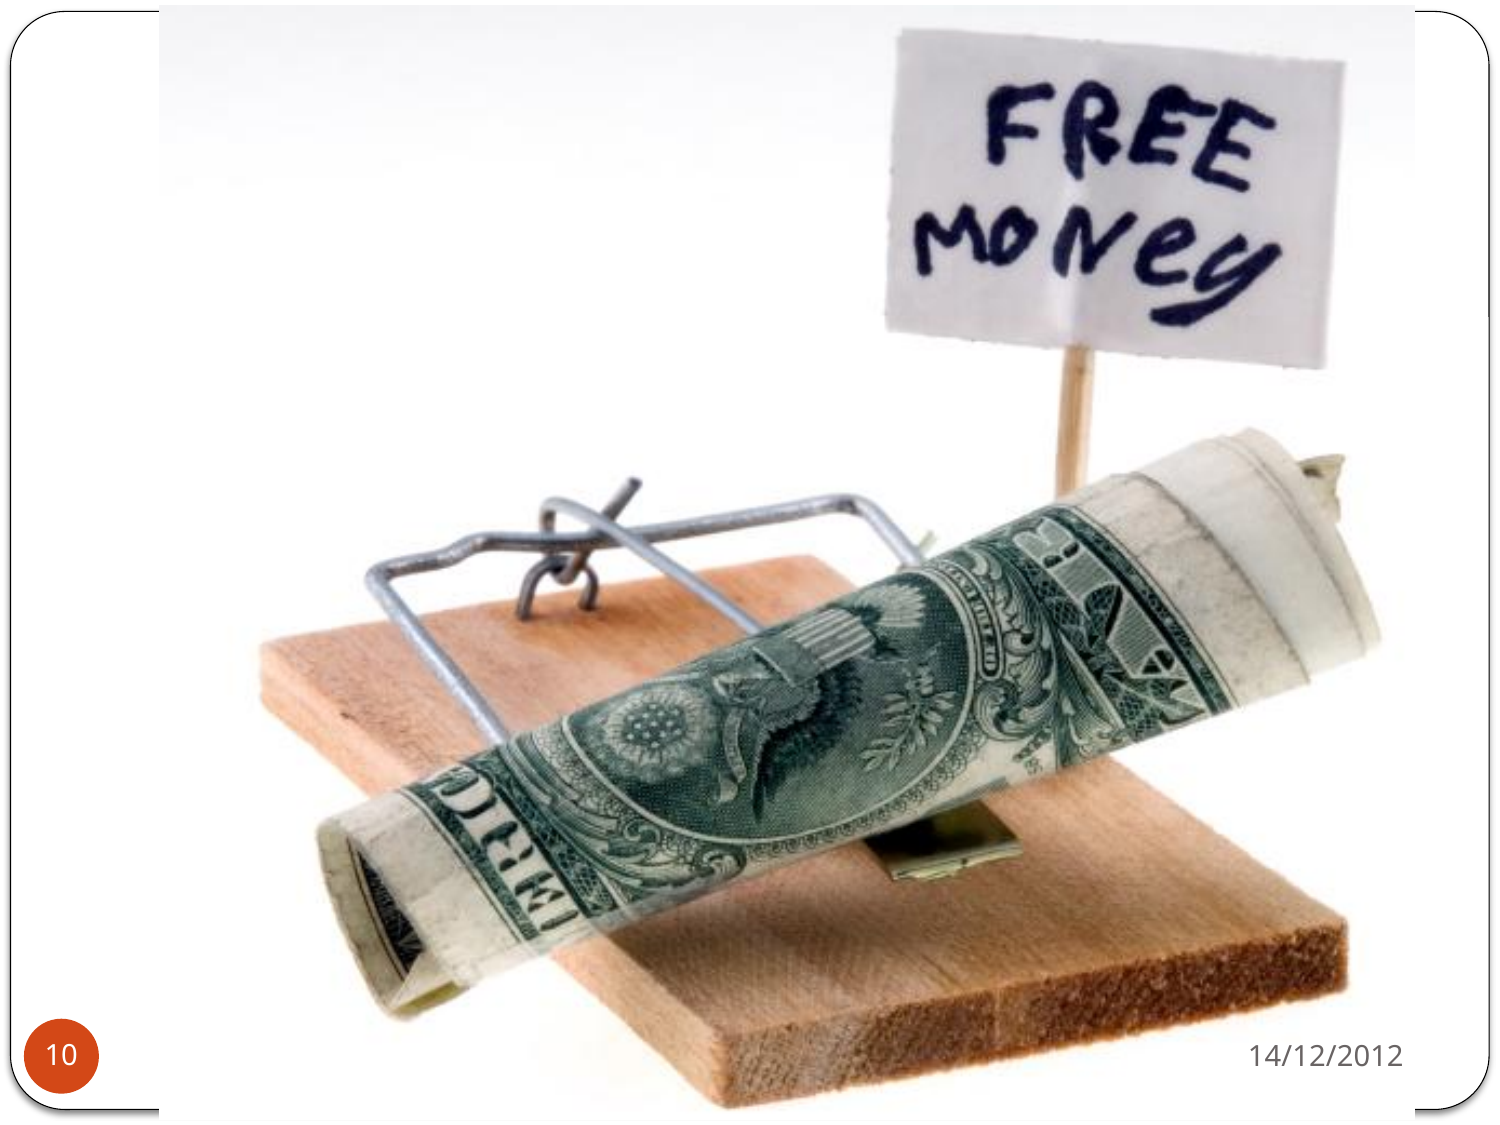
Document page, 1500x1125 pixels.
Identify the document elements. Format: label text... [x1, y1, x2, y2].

slide_number 10 [23, 1018, 99, 1094]
picture [159, 4, 1415, 1120]
